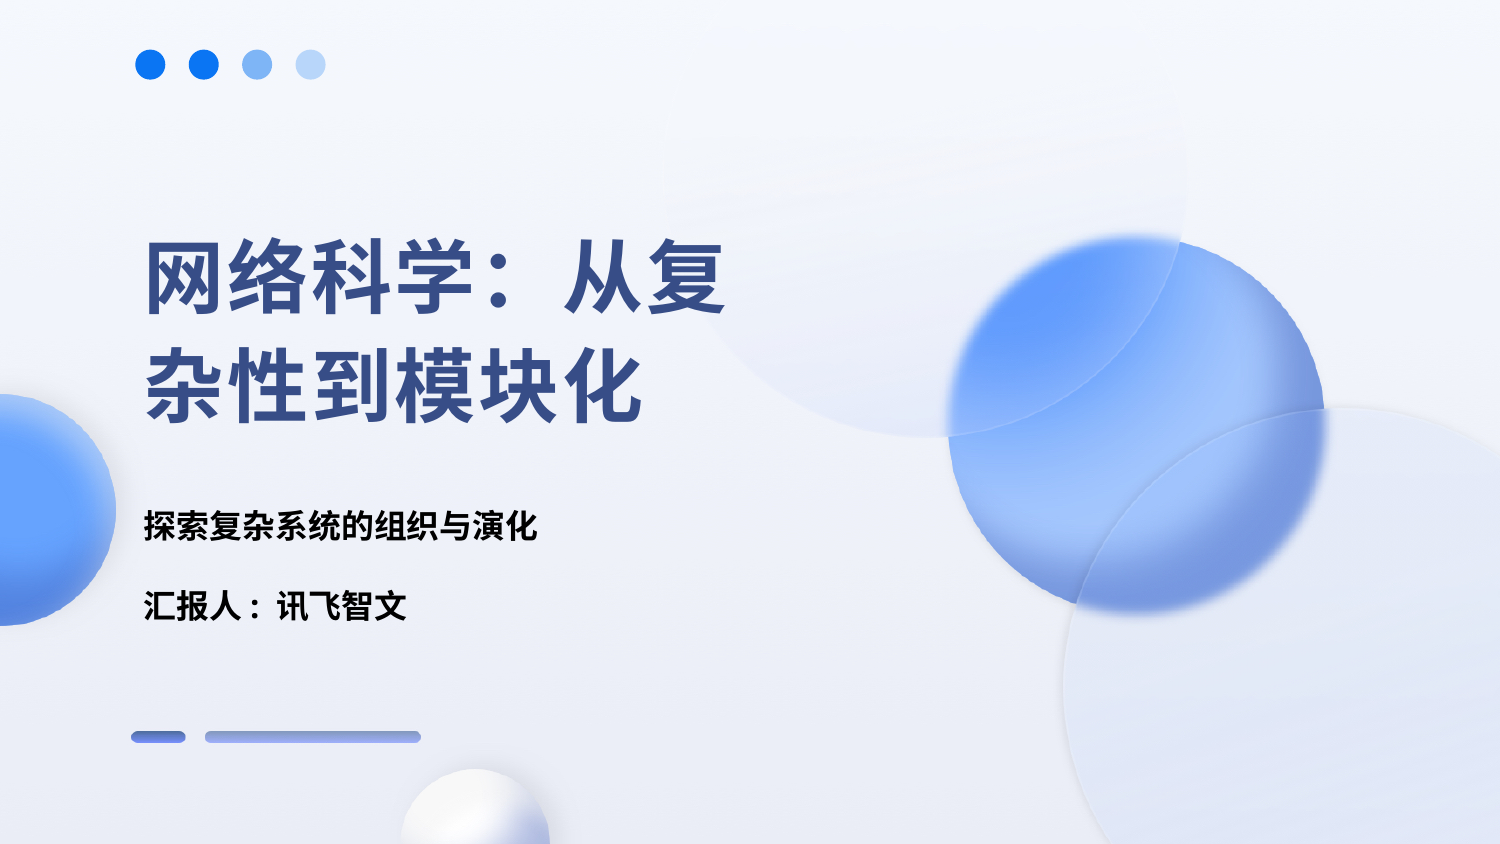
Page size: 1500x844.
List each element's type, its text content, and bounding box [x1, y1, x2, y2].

text_box 探索复杂系统的组织与演化 [127, 485, 788, 561]
text_box [242, 49, 273, 80]
text_box [135, 49, 166, 80]
text_box 网络科学：从复杂性到模块化 [127, 199, 820, 449]
picture [0, 0, 1500, 844]
text_box [295, 49, 326, 80]
text_box 汇报人: 讯飞智文 [127, 564, 429, 641]
text_box [188, 49, 219, 80]
